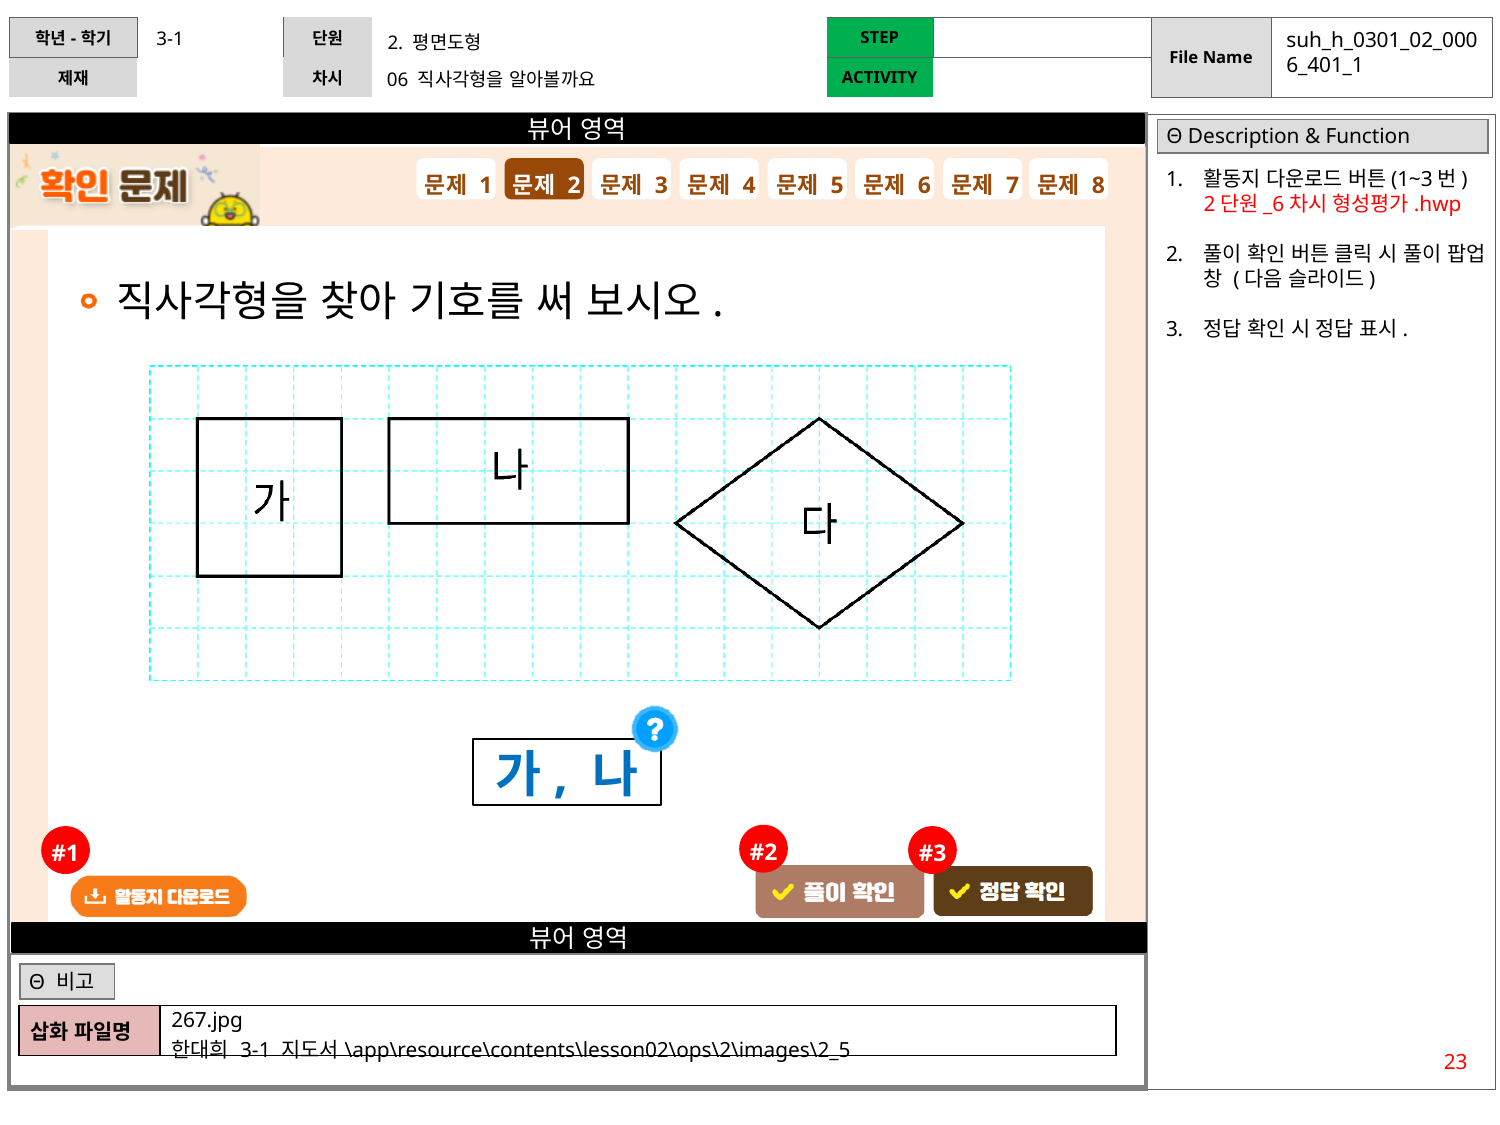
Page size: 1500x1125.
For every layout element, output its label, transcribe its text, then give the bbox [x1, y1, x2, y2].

text_box [0, 0, 1500, 75]
text_box suh_h_0301_02_0006_401_1 [1271, 75, 1500, 84]
text_box 문제 5 [783, 149, 871, 205]
text_box 직사각형을 찾아 기호를 써 보시오. [101, 267, 1104, 332]
text_box 활동지 다운로드 버튼(1~3번) 2단원_6차시 형성평가.hwp 풀이 확인 버튼 클릭 시 풀이 팝업 창 (다음 슬라이드) 정답 확인 시 정답 표시. [1151, 158, 1500, 448]
table_header 삽화 파일명 [20, 1006, 159, 1055]
picture [69, 873, 247, 917]
text_box #1 [39, 824, 92, 877]
table_header Θ Description & Function [1158, 120, 1487, 152]
text_box #2 [737, 822, 790, 870]
text_box #3 [906, 824, 959, 863]
text_box 문제 4 [695, 149, 783, 205]
picture [78, 289, 98, 311]
table_header 267.jpg 한대희 3-1 지도서\app\resource\contents\lesson02\ops\2\images\2_5 [161, 1006, 1115, 1055]
text_box 06 직사각형을 알아볼까요 [372, 60, 821, 96]
text_box 문제 1 [410, 149, 520, 205]
picture [753, 862, 925, 920]
picture [932, 862, 1095, 917]
picture [10, 144, 260, 230]
text_box 가, 나 [471, 737, 663, 807]
text_box 문제 8 [1046, 149, 1132, 205]
picture [625, 700, 686, 760]
text_box 문제 6 [871, 149, 958, 205]
picture [148, 365, 1011, 681]
text_box 문제 7 [958, 149, 1046, 205]
text_box 문제 2 [520, 149, 608, 205]
text_box 문제 3 [608, 149, 695, 205]
